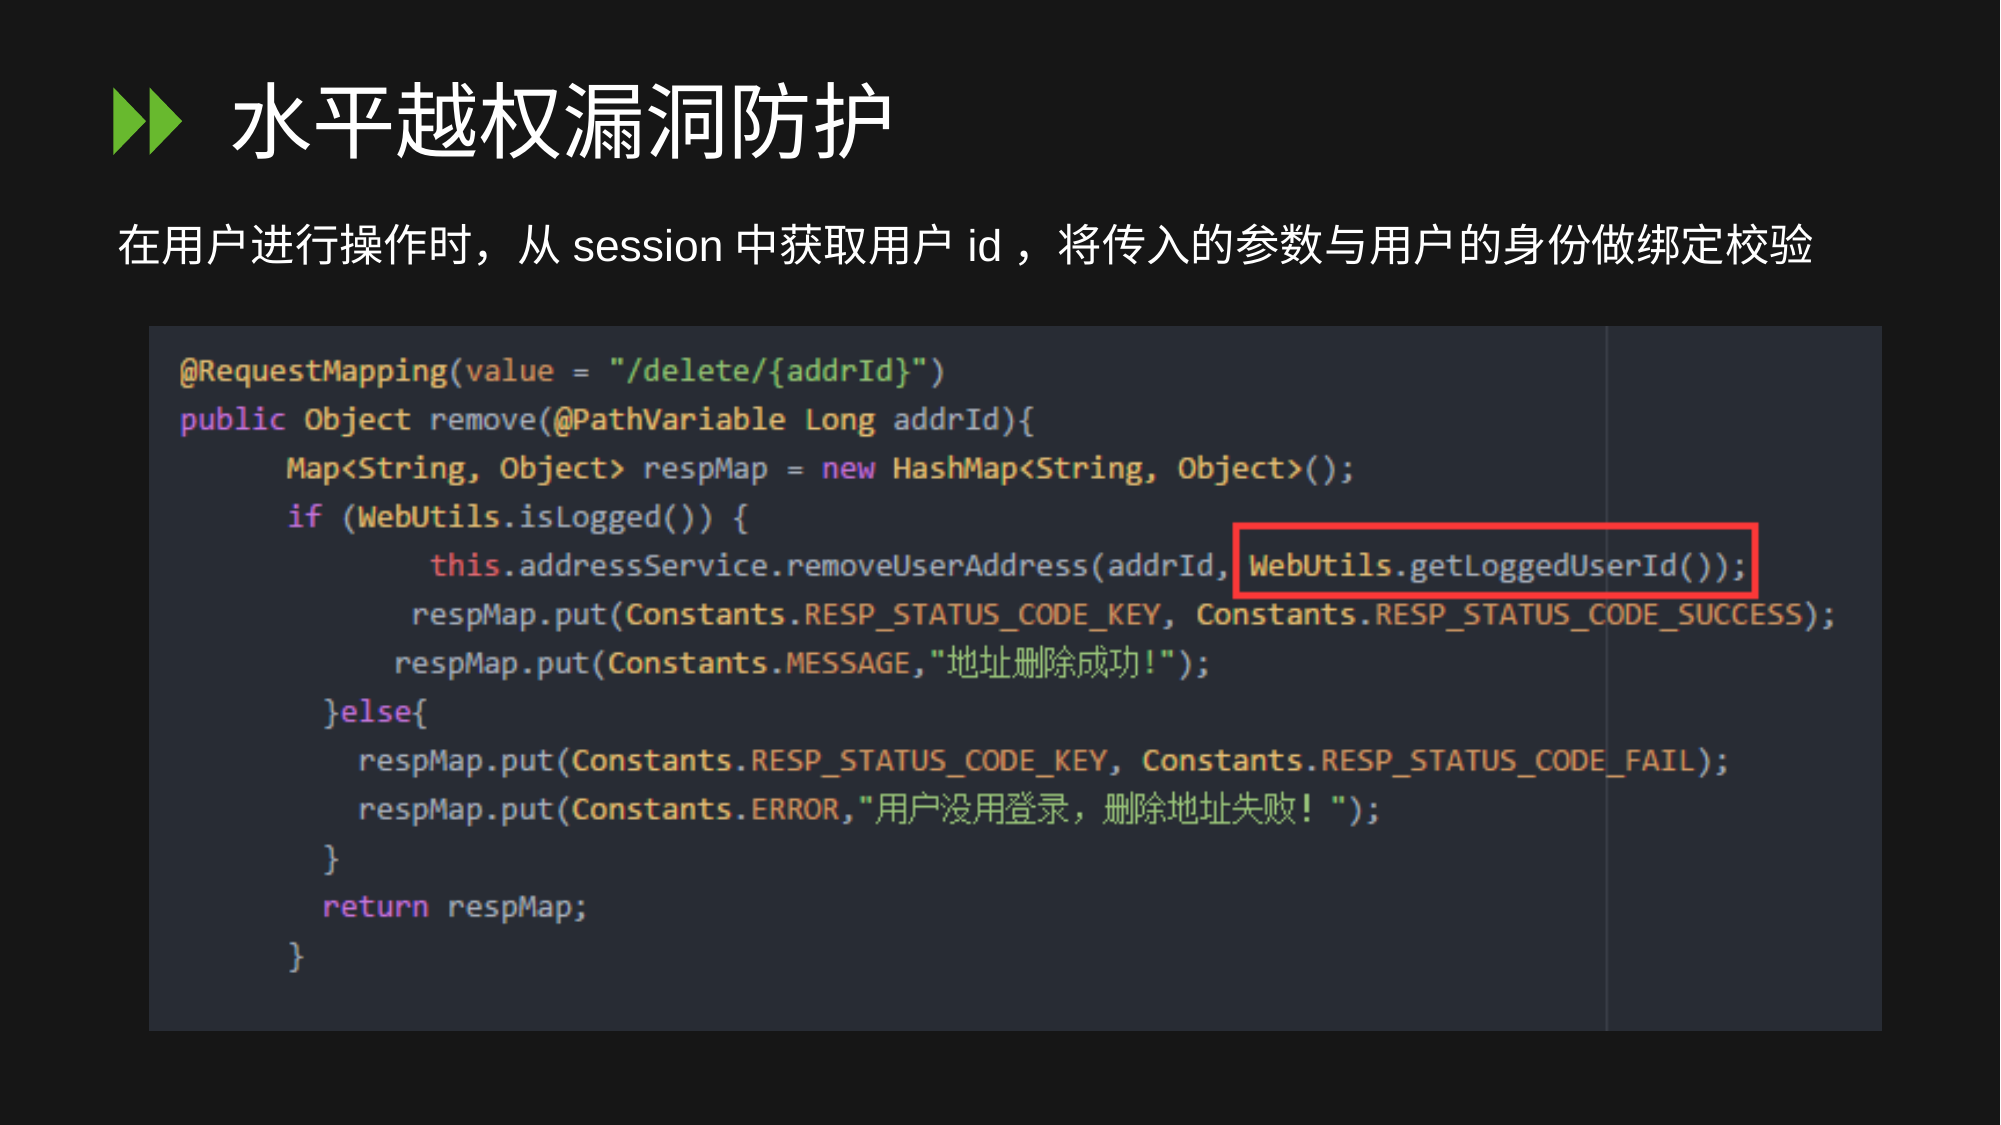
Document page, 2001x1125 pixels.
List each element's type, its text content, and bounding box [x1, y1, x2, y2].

title 水平越权漏洞防护 [214, 54, 1863, 182]
picture [149, 326, 1882, 1031]
list 在用户进行操作时，从session中获取用户id，将传入的参数与用户的身份做绑定校验 [102, 182, 1930, 311]
